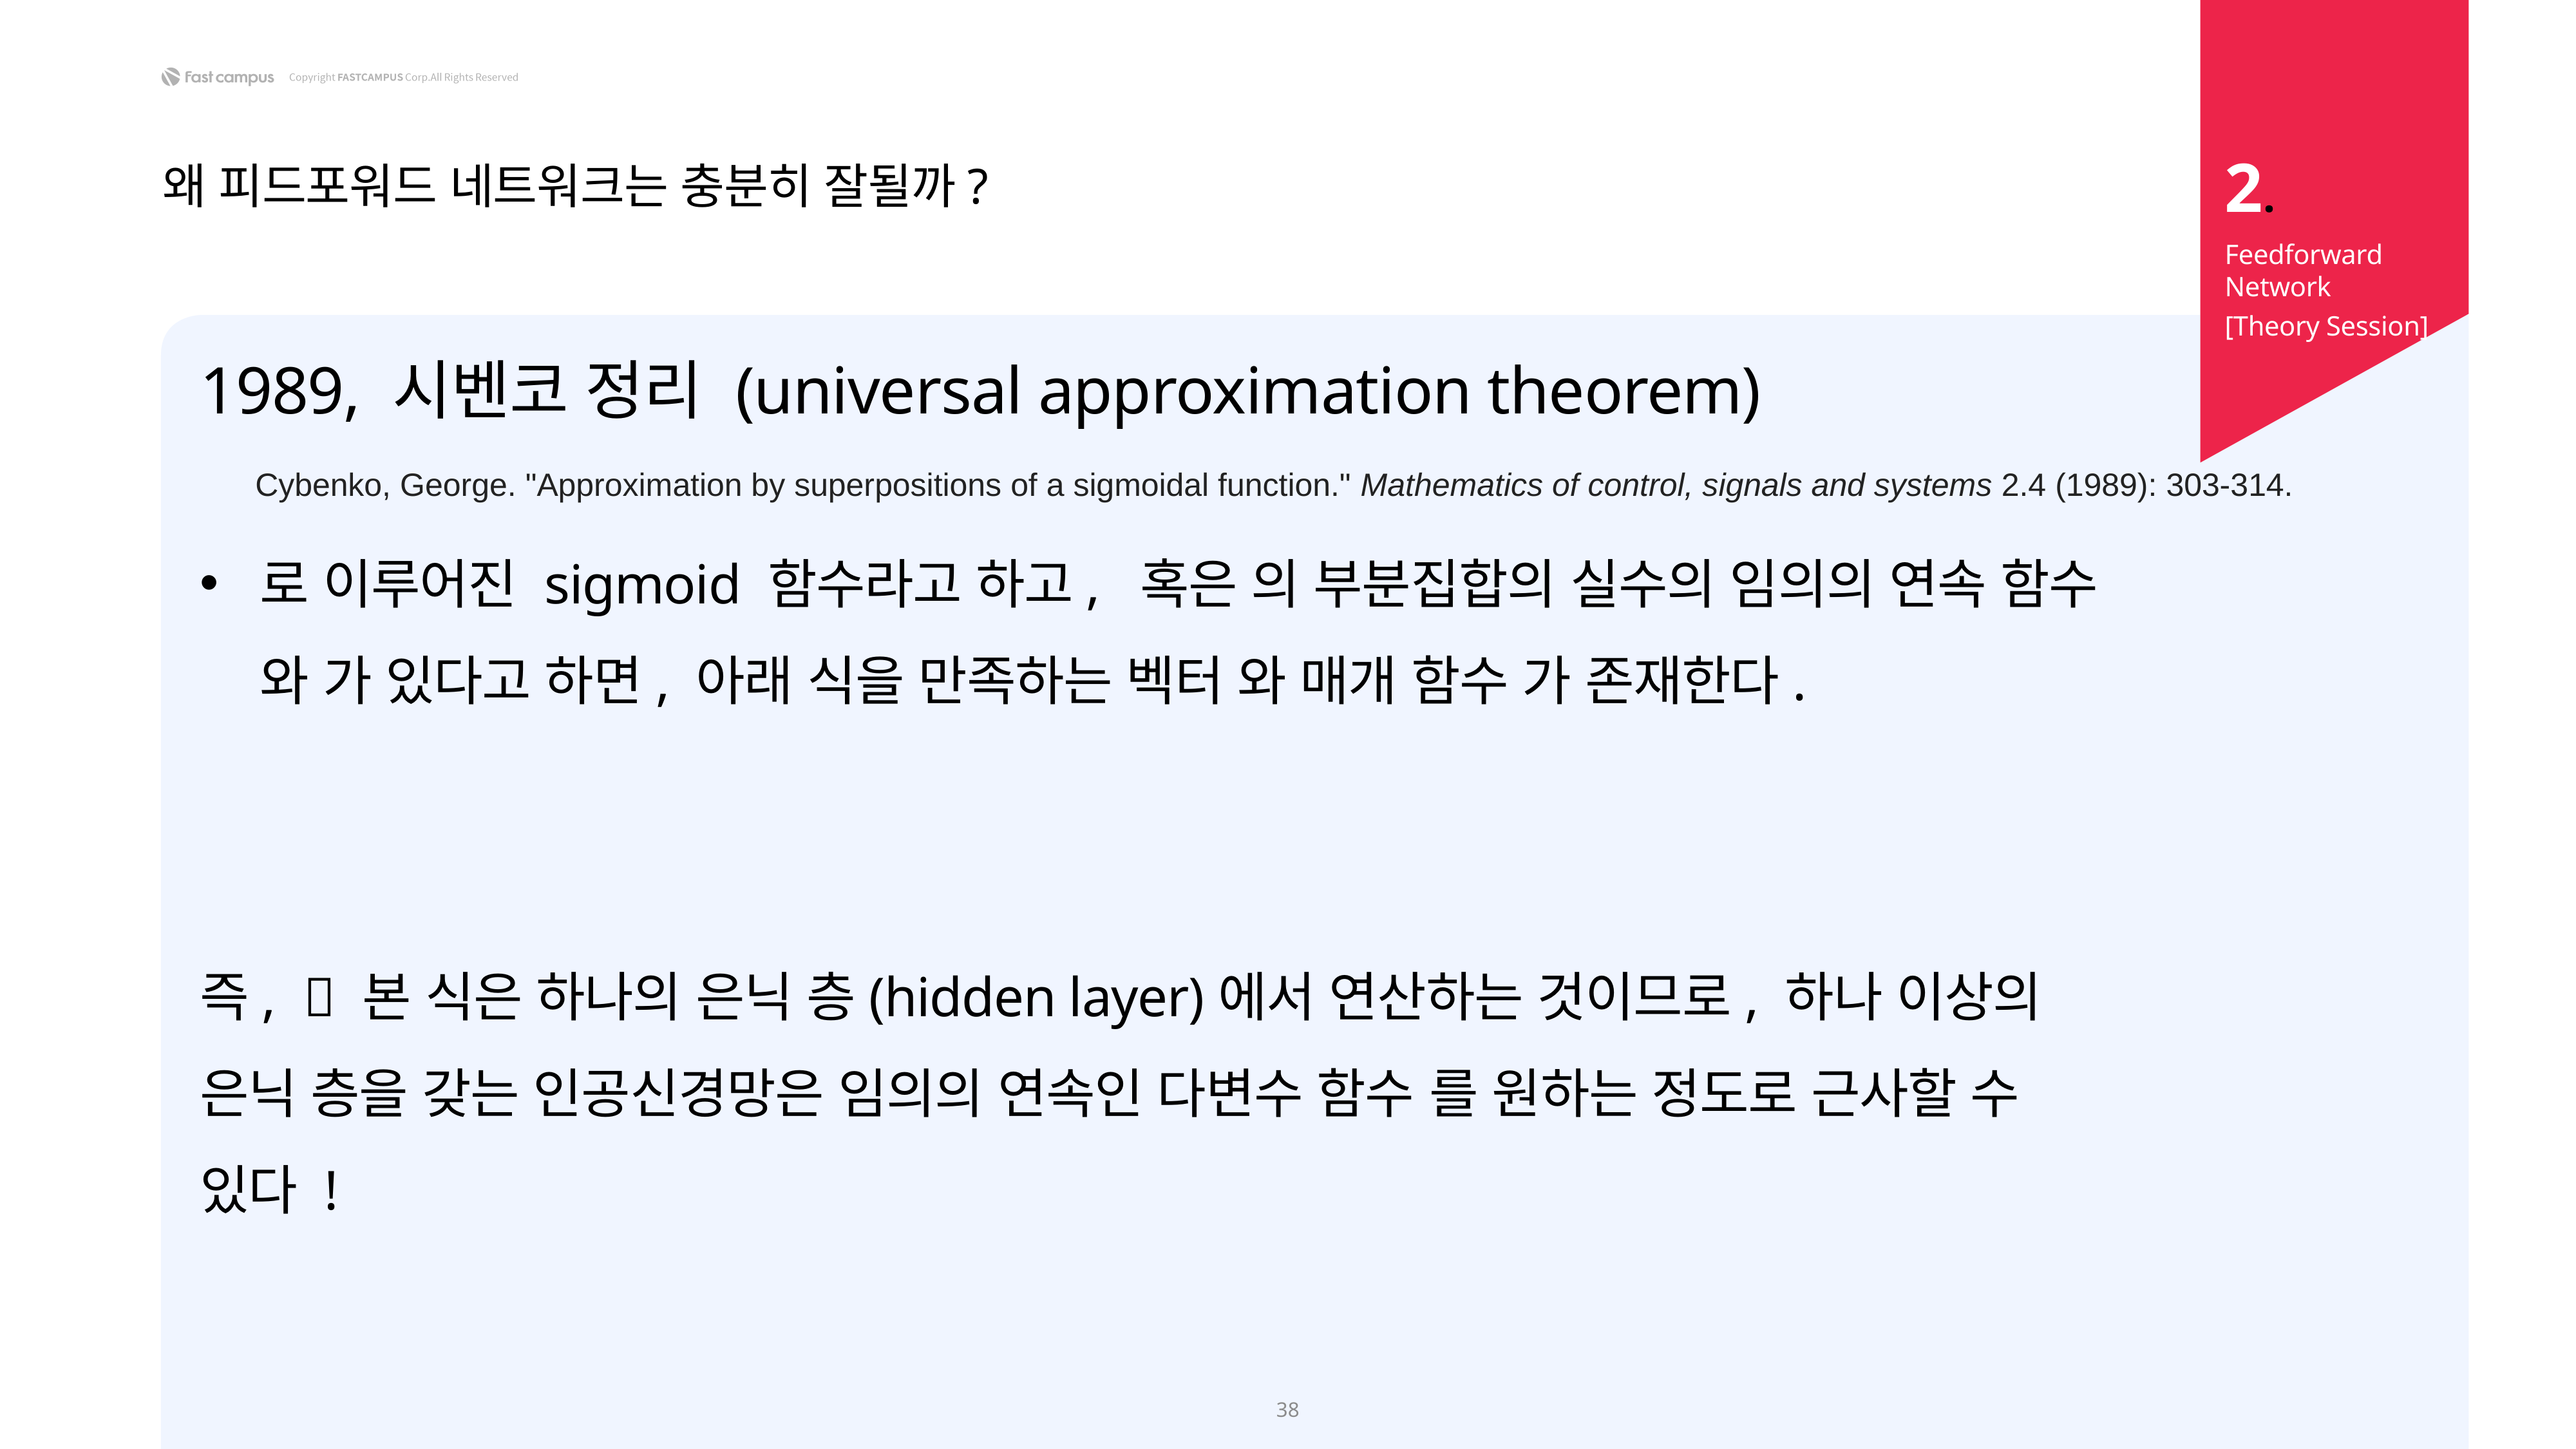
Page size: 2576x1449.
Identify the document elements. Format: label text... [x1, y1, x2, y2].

picture [0, 0, 2576, 1449]
text_box Cybenko, George. "Approximation by superpositions of a sigmoidal function." Mathematics of control, signals and systems 2.4 (1989): 303-314. [245, 459, 2331, 507]
slide_number 38 [998, 1372, 1578, 1449]
text_box 2. [2200, 148, 2469, 232]
text_box 왜 피드포워드 네트워크는 충분히 잘될까? [160, 154, 1166, 215]
text_box Feedforward Network [Theory Session] [2200, 232, 2469, 346]
